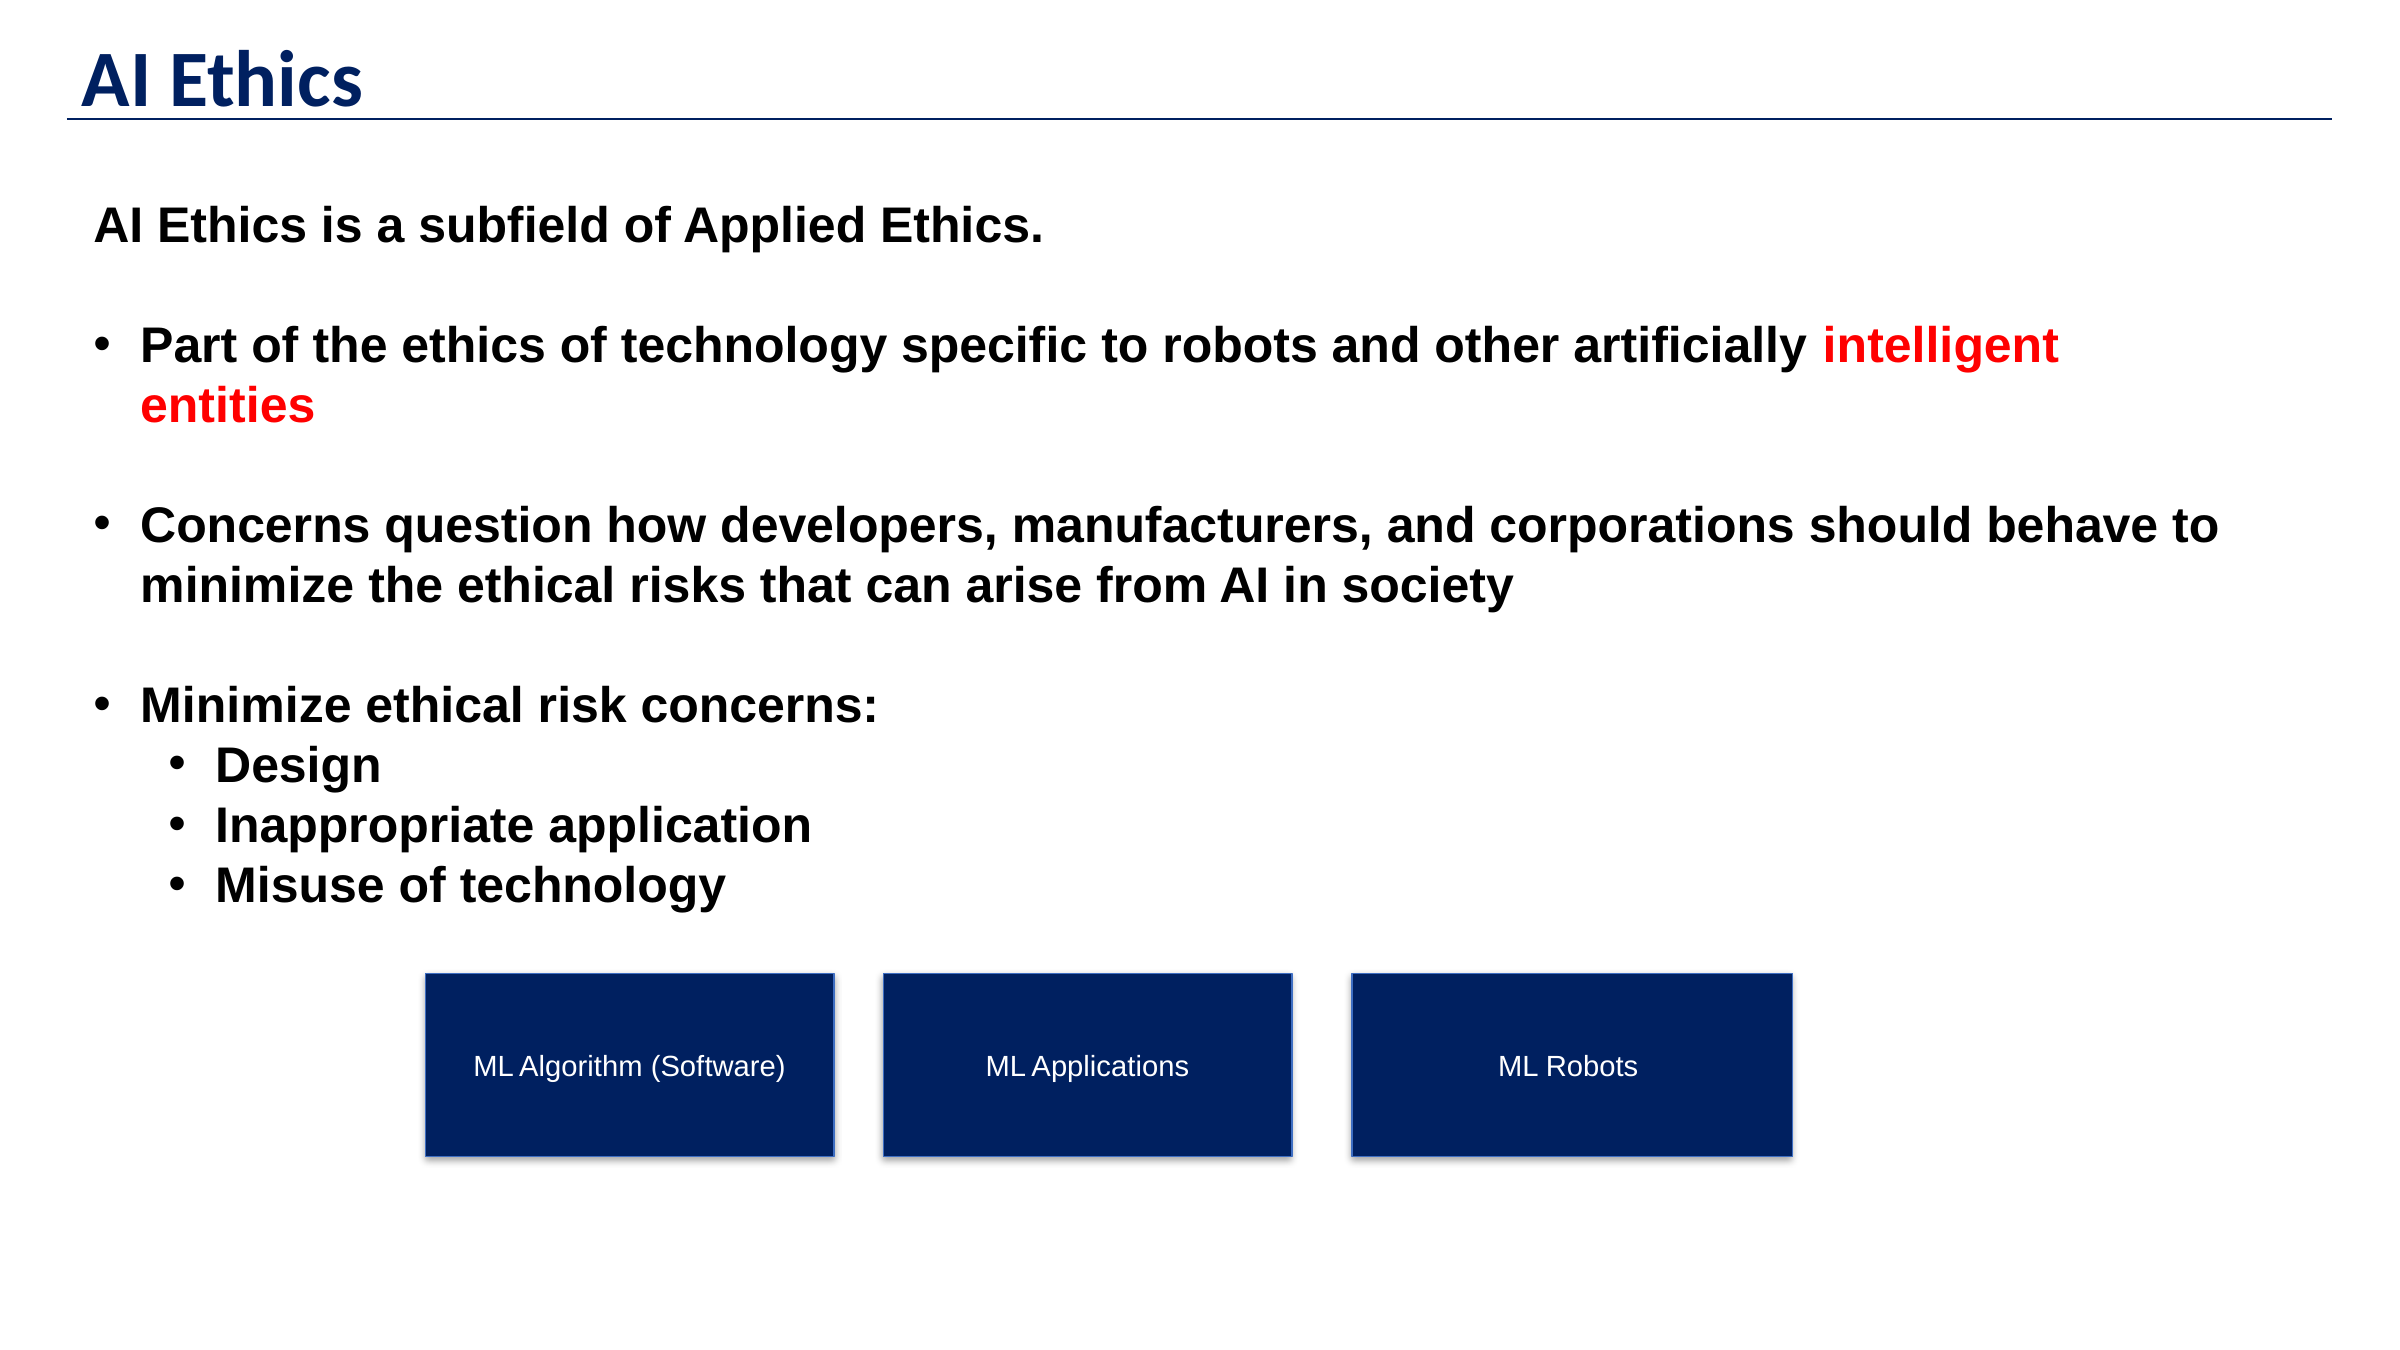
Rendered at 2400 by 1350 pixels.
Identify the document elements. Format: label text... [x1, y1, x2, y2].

text_box ML Robots [1352, 973, 1793, 1157]
text_box AI Ethics is a subfield of Applied Ethics. Part of the ethics of technology specific to robots and other artificially intelligent entities Concerns question how developers, manufacturers, and corporations should behave to minimize the ethical risks that can arise from AI in society Minimize ethical risk concerns: Design Inappropriate application Misuse of technology [78, 185, 2253, 921]
text_box ML Applications [883, 973, 1292, 1157]
text_box AI Ethics [66, 18, 2169, 118]
text_box ML Algorithm (Software) [425, 973, 835, 1157]
